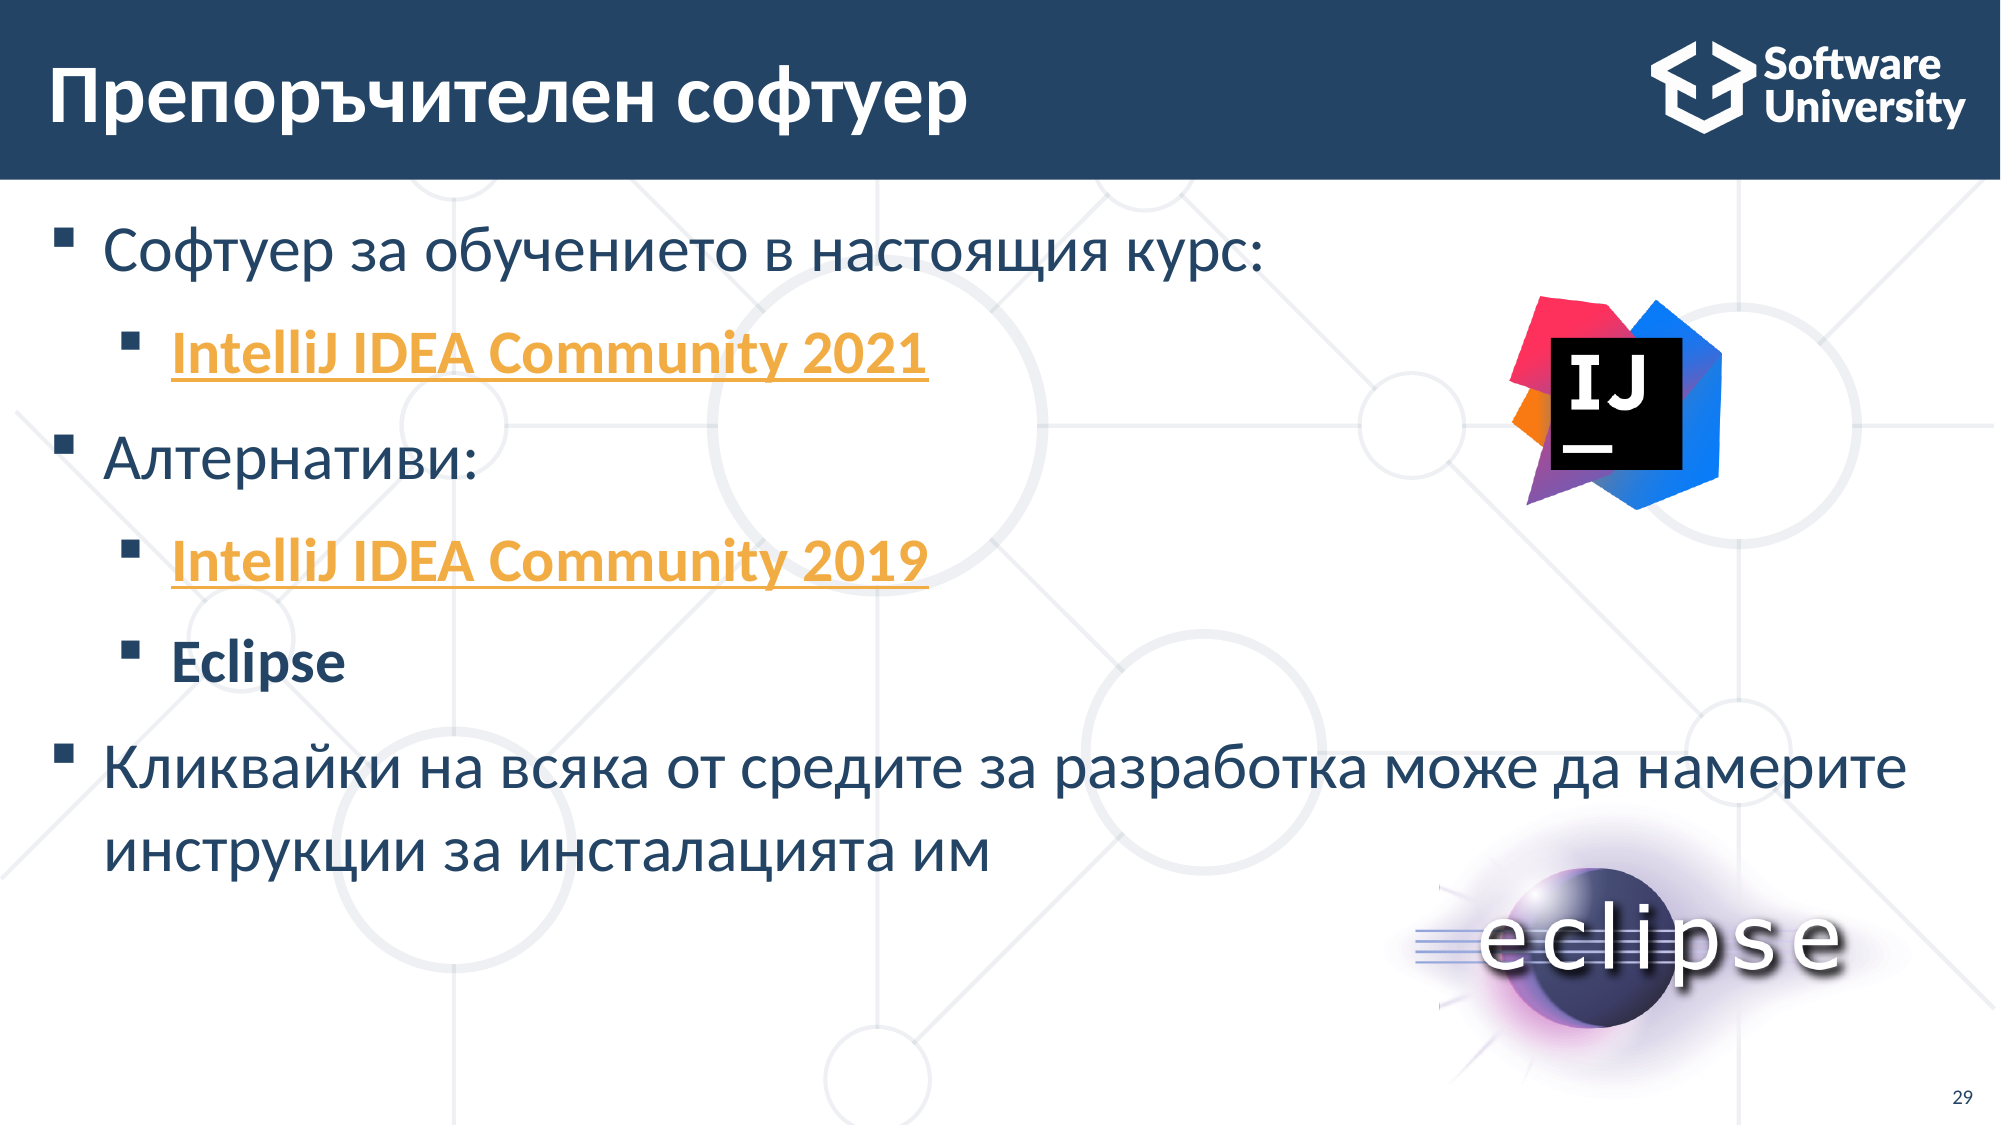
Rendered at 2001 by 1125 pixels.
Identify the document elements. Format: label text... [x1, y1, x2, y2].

slide_number 29 [1932, 1067, 1989, 1117]
picture [1509, 296, 1722, 510]
picture [1368, 793, 1933, 1110]
title Препоръчителен софтуер [31, 16, 1625, 162]
picture [1651, 41, 1966, 134]
list Софтуер за обучението в настоящия курс: IntelliJ IDEA Community 2021 Алтернативи: IntelliJ IDEA Community 2019 Eclipse Кликвайки на всяка от средите за разработка може да намерите инструкции за инсталацията им [31, 196, 1970, 1104]
